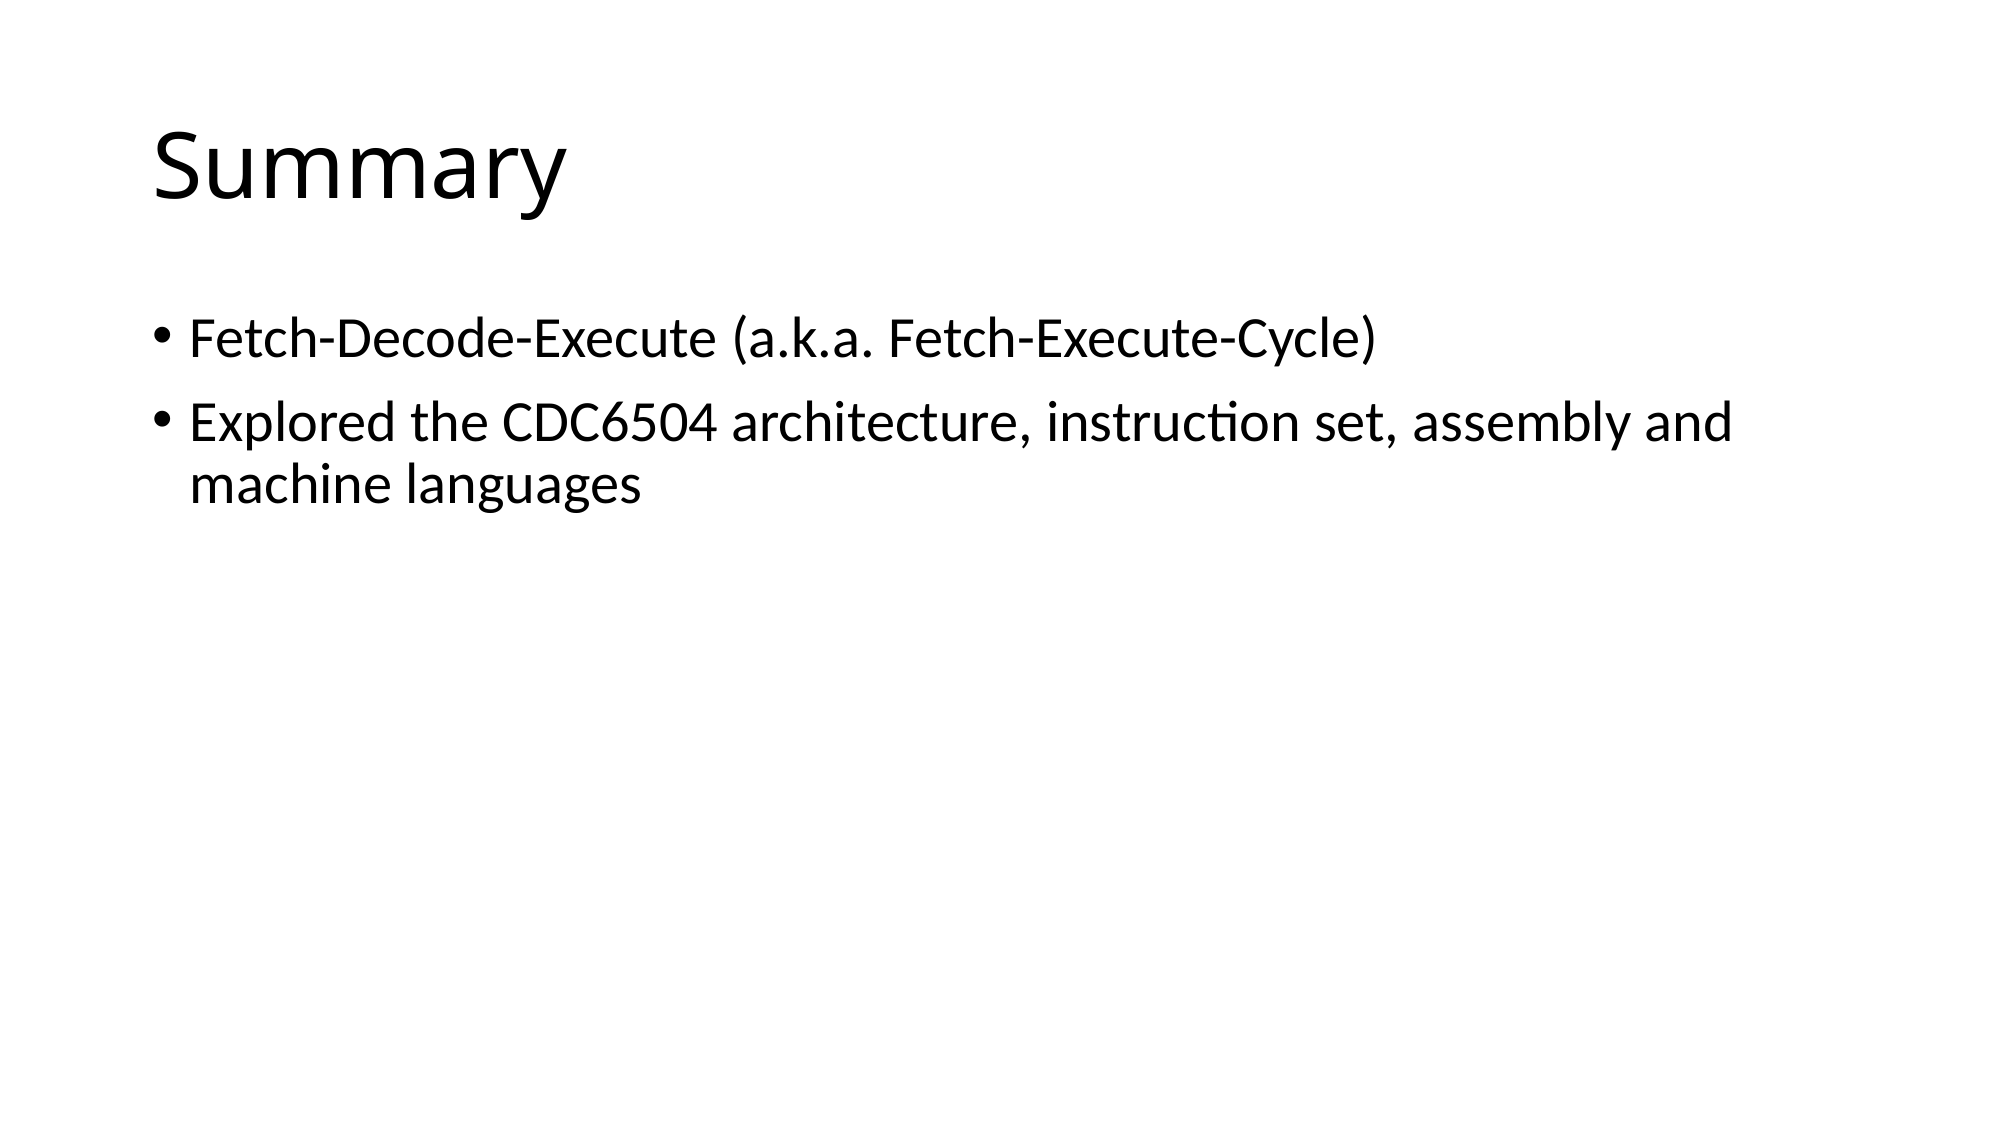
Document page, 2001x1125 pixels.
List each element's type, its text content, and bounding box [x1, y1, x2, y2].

list Fetch-Decode-Execute (a.k.a. Fetch-Execute-Cycle) Explored the CDC6504 architecture, instruction set, assembly and machine languages [137, 299, 1863, 1014]
title Summary [137, 59, 1863, 278]
